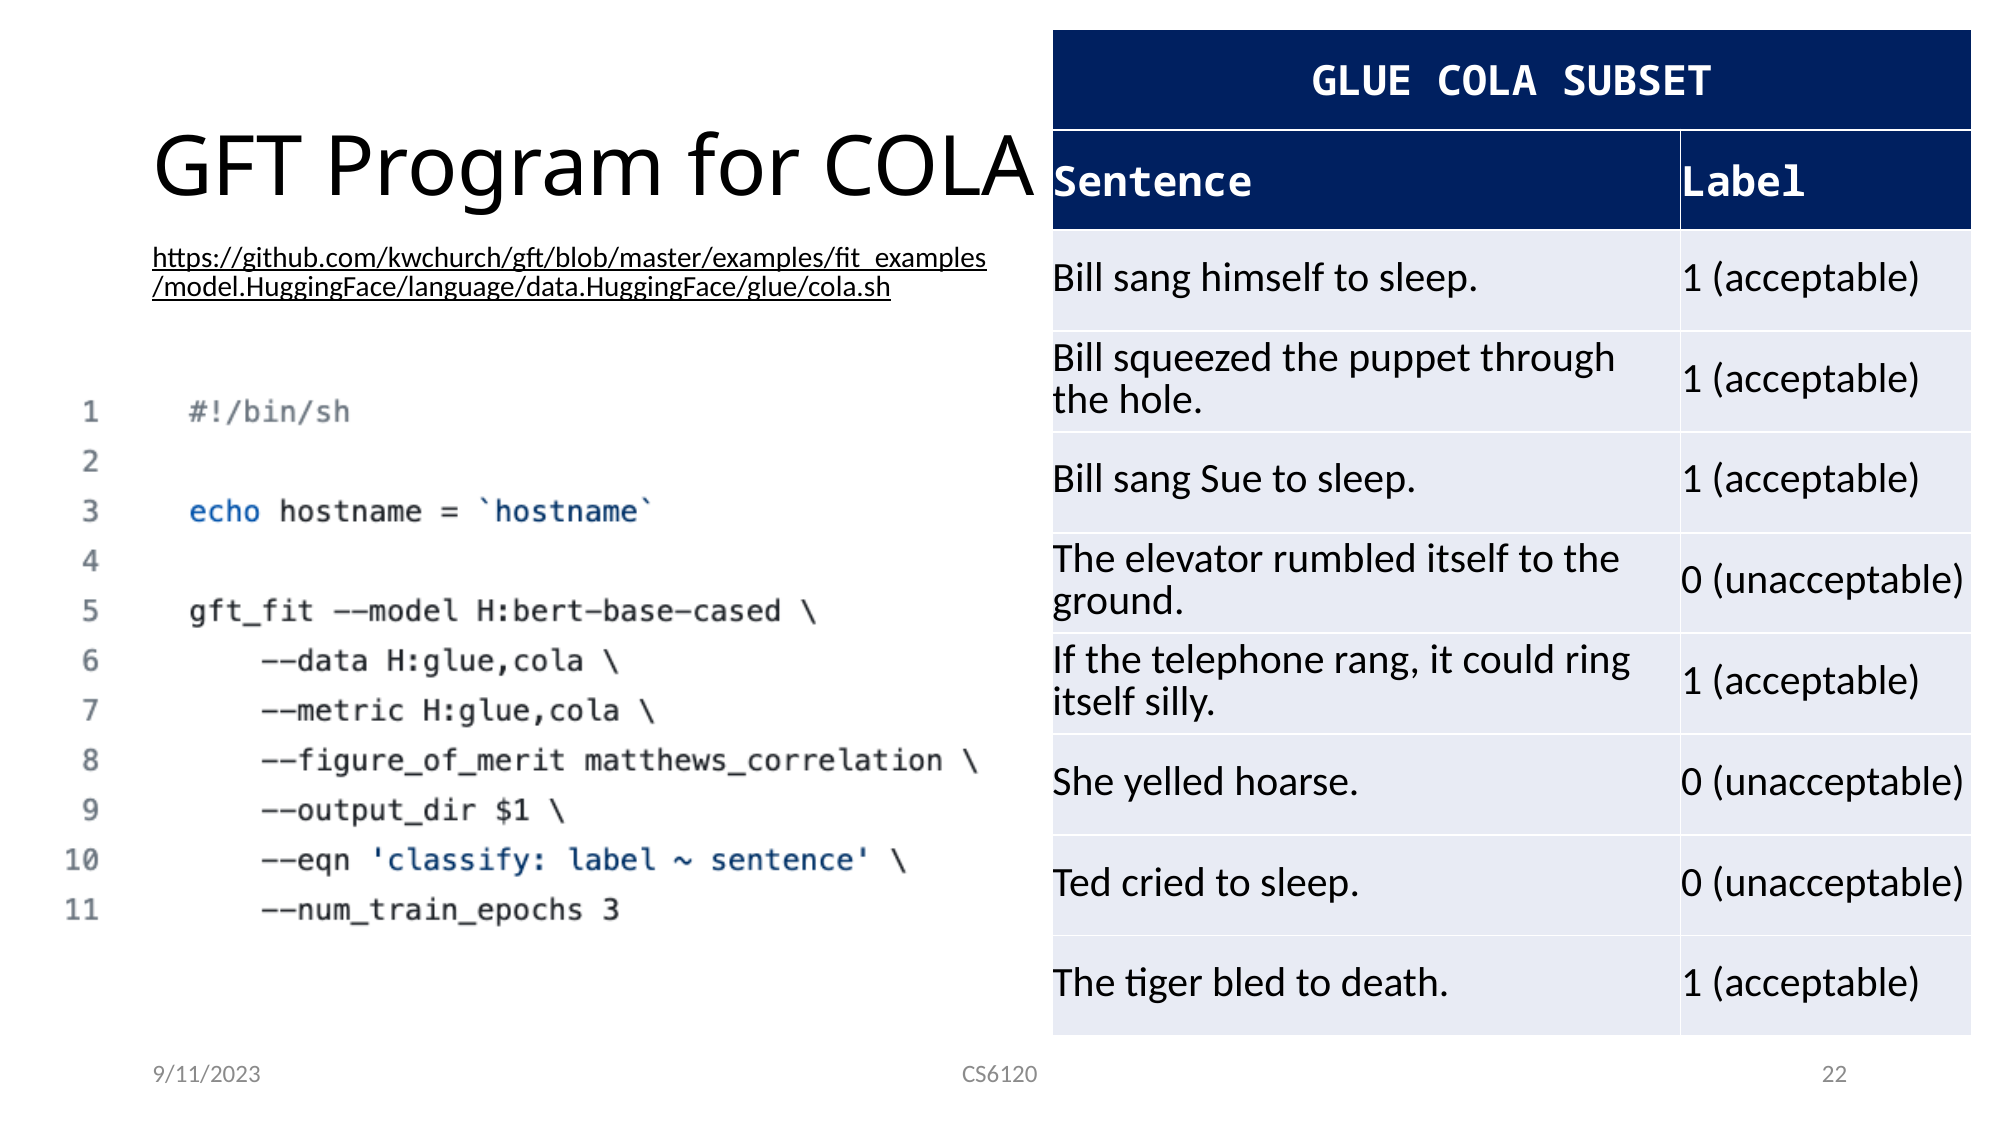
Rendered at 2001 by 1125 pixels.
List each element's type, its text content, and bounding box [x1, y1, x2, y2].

title GFT Program for COLA [137, 59, 1051, 278]
footer CS6120 [662, 1042, 1338, 1103]
table_cell Label [1681, 131, 1971, 229]
text_box https://github.com/kwchurch/gft/blob/master/examples/fit_examples/model.HuggingFace/language/data.HuggingFace/glue/cola.sh [137, 230, 1013, 316]
table_header GLUE COLA SUBSET [1053, 30, 1971, 129]
table_cell Bill squeezed the puppet through the hole. [1053, 332, 1680, 431]
table_cell Ted cried to sleep. [1053, 836, 1680, 935]
table_cell 1 (acceptable) [1681, 634, 1971, 733]
table_cell 1 (acceptable) [1681, 332, 1971, 431]
table_cell 1 (acceptable) [1681, 433, 1971, 532]
table_cell The tiger bled to death. [1053, 936, 1680, 1035]
table_cell 0 (unacceptable) [1681, 735, 1971, 834]
table_cell If the telephone rang, it could ring itself silly. [1053, 634, 1680, 733]
slide_number 22 [1412, 1042, 1863, 1103]
table_cell 1 (acceptable) [1681, 936, 1971, 1035]
table_cell Bill sang Sue to sleep. [1053, 433, 1680, 532]
table_cell Bill sang himself to sleep. [1053, 231, 1680, 330]
table_cell 0 (unacceptable) [1681, 534, 1971, 632]
table_cell The elevator rumbled itself to the ground. [1053, 534, 1680, 632]
table_cell 0 (unacceptable) [1681, 836, 1971, 935]
table_cell She yelled hoarse. [1053, 735, 1680, 834]
table_cell Sentence [1053, 131, 1680, 229]
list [12, 379, 1010, 950]
table_cell 1 (acceptable) [1681, 231, 1971, 330]
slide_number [137, 1042, 588, 1103]
